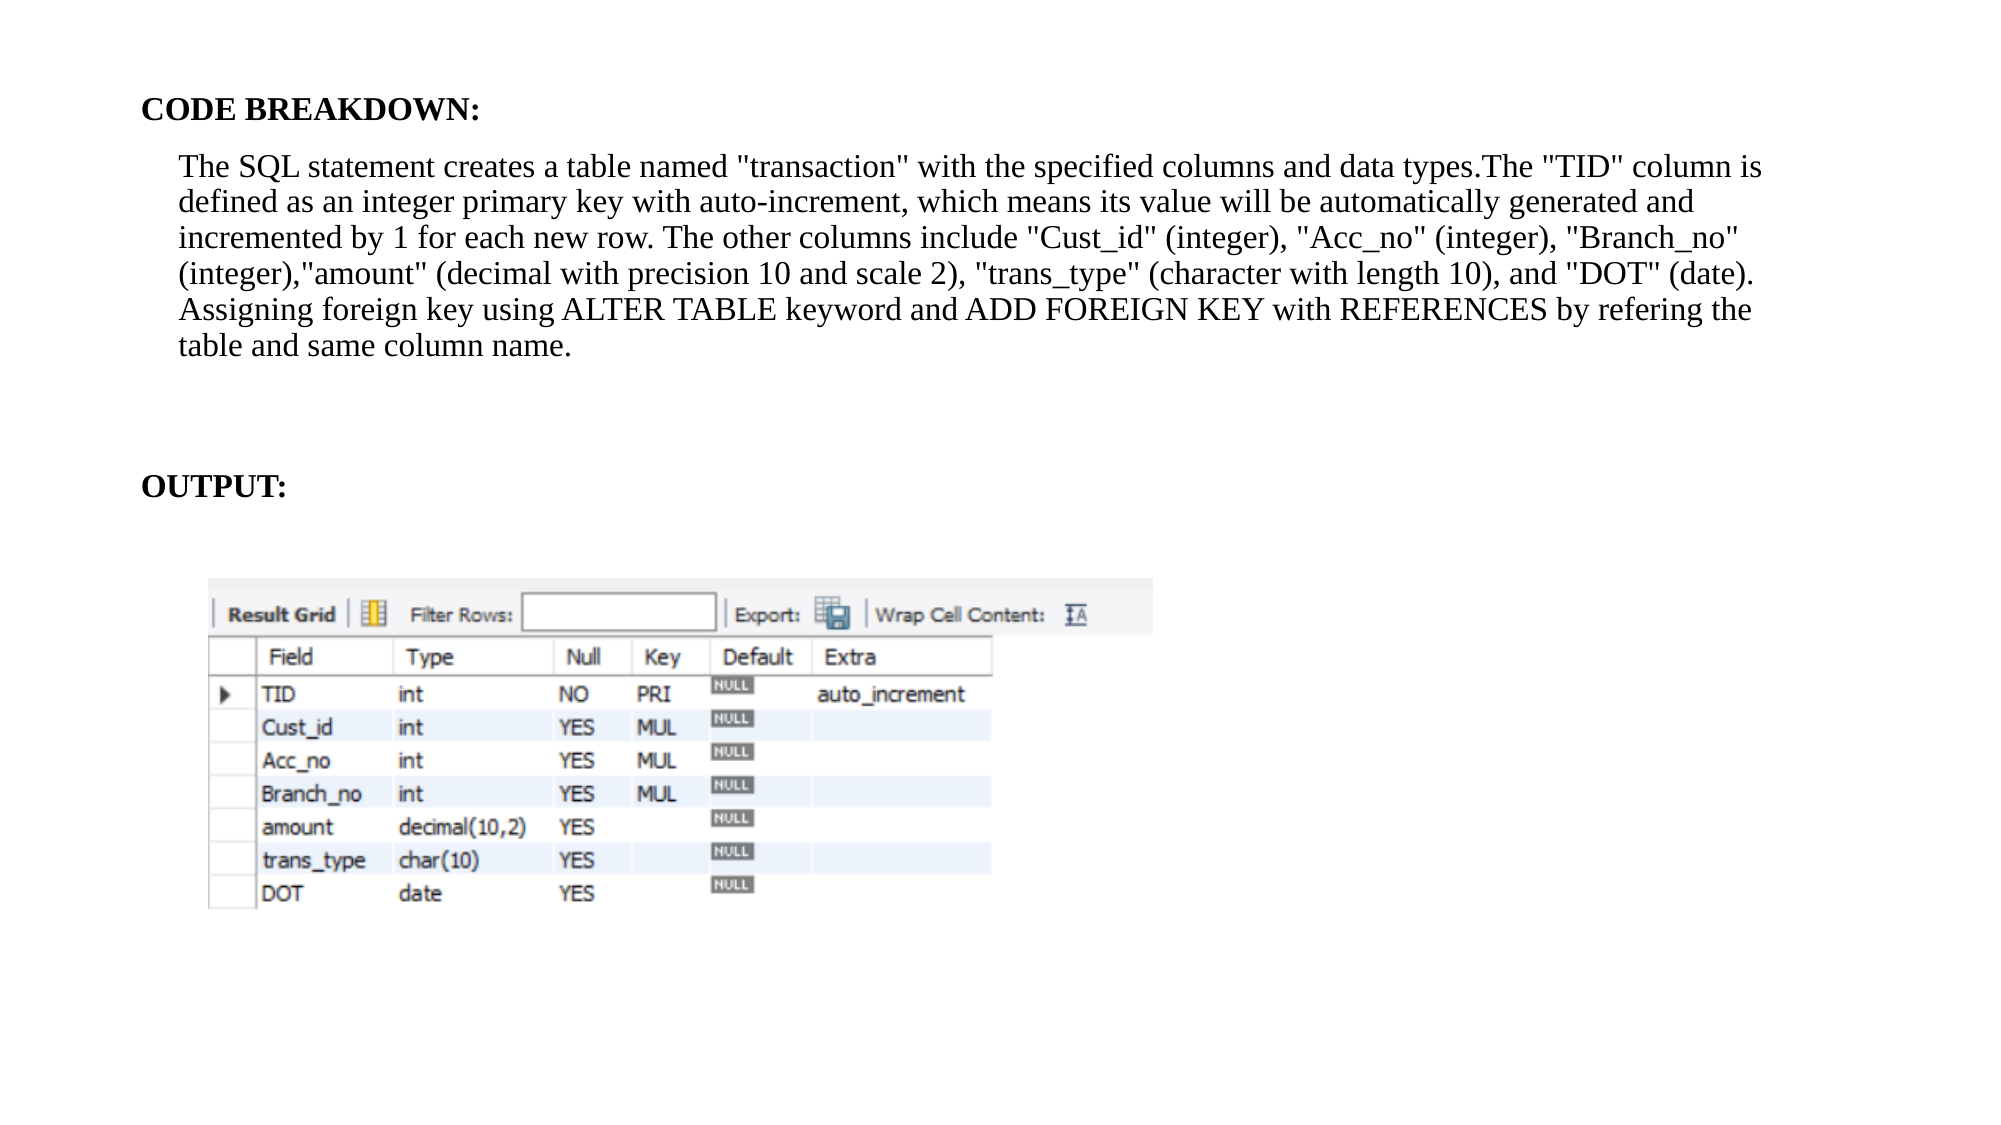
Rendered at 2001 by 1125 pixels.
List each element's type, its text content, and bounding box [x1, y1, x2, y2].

list CODE BREAKDOWN: The SQL statement creates a table named "transaction" with the specified columns and data types.The "TID" column is defined as an integer primary key with auto-increment, which means its value will be automatically generated and incremented by 1 for each new row. The other columns include "Cust_id" (integer), "Acc_no" (integer), "Branch_no" (integer),"amount" (decimal with precision 10 and scale 2), "trans_type" (character with length 10), and "DOT" (date). Assigning foreign key using ALTER TABLE keyword and ADD FOREIGN KEY with REFERENCES by refering the table and same column name. OUTPUT: [125, 84, 1839, 1038]
picture [208, 578, 1153, 922]
